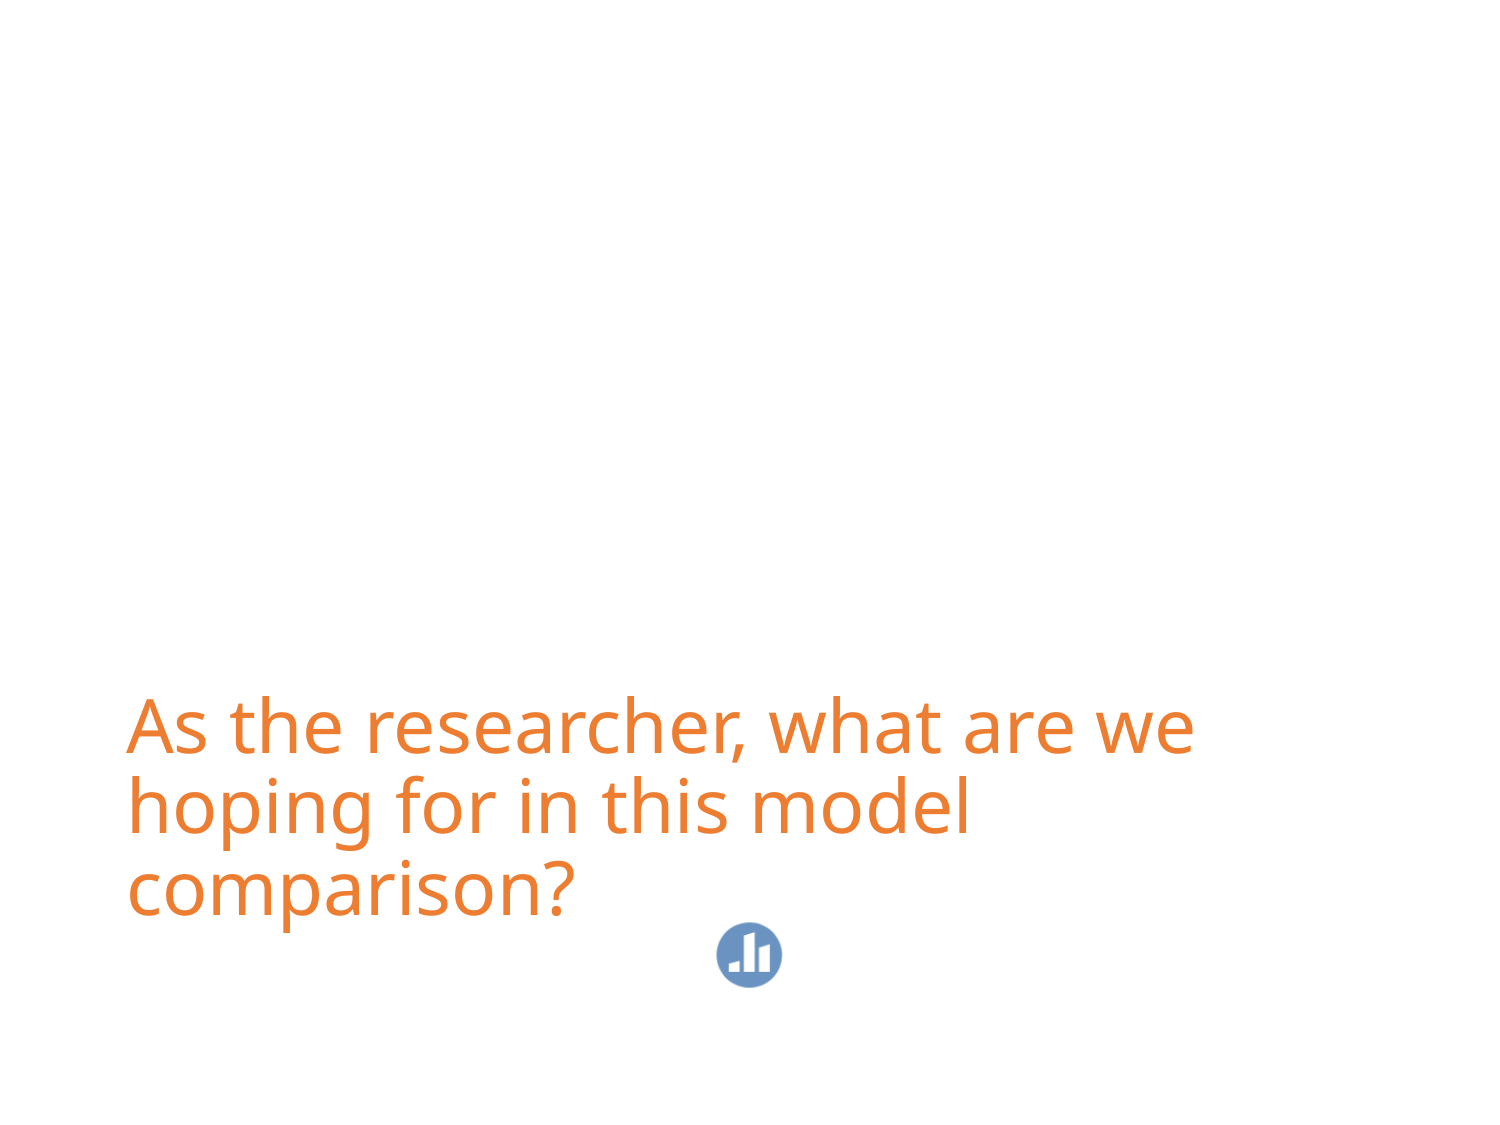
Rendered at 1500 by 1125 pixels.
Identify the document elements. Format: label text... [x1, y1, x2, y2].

text_box As the researcher, what are we hoping for in this model comparison? [111, 680, 1389, 877]
picture [712, 914, 788, 994]
